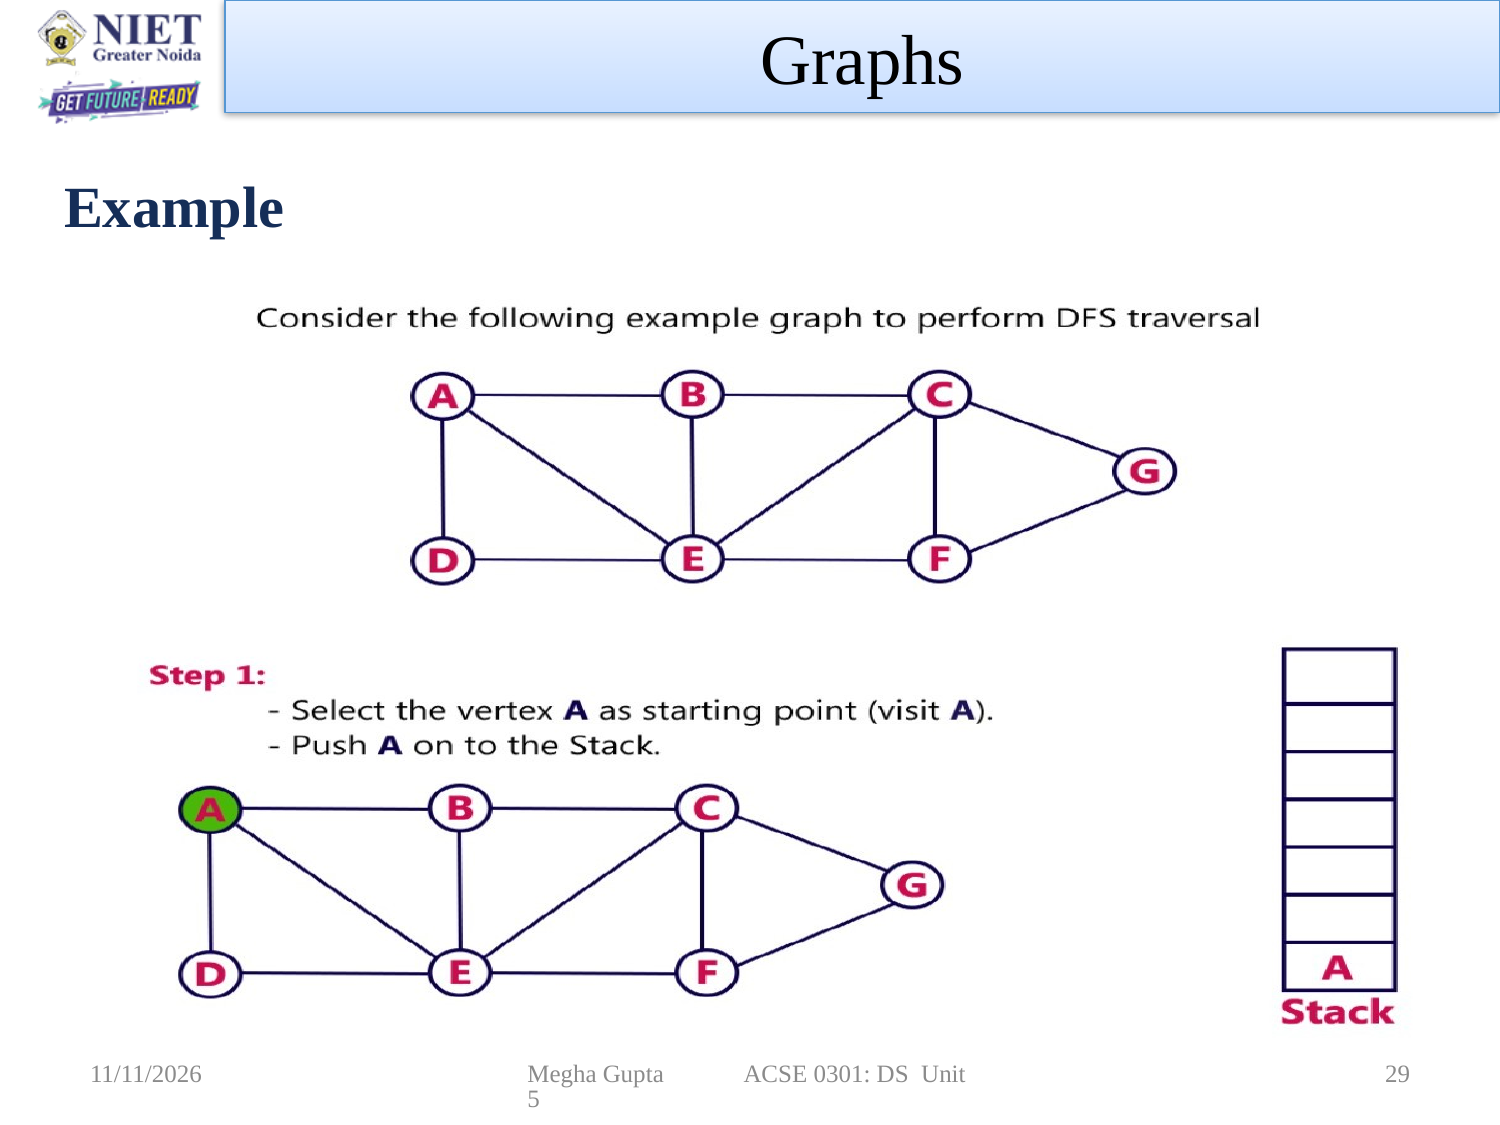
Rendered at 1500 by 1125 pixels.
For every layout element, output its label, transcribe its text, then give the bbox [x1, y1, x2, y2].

title Example [62, 120, 949, 299]
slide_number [75, 1042, 425, 1103]
footer Megha Gupta ACSE 0301: DS Unit 5 [512, 1042, 988, 1103]
text_box [137, 299, 1413, 1038]
text_box Graphs [238, 0, 1500, 113]
slide_number 29 [1074, 1042, 1425, 1103]
picture [0, 0, 238, 135]
